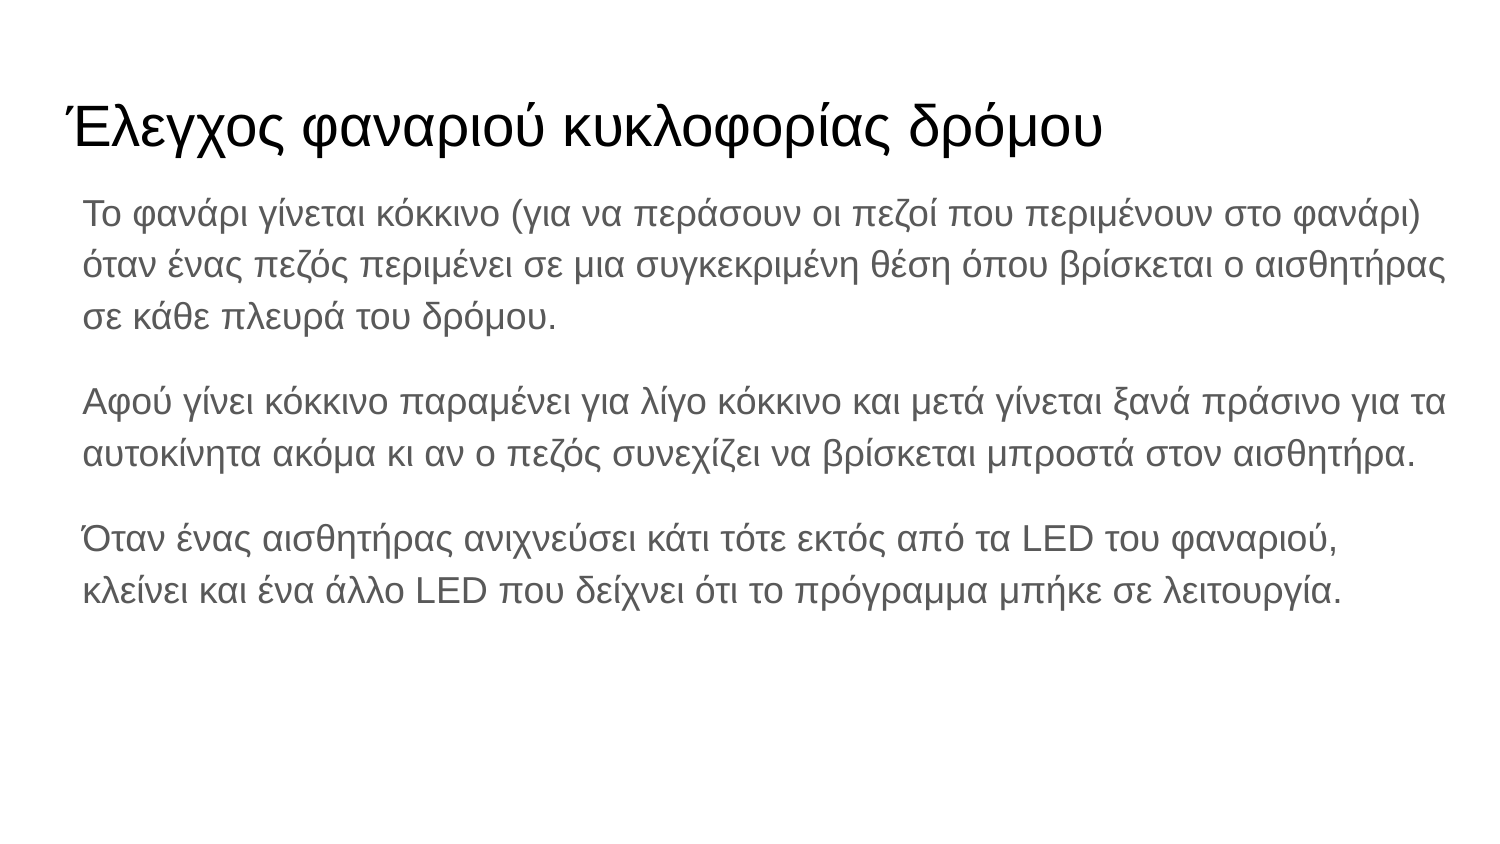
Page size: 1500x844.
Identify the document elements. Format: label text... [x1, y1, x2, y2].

list Το φανάρι γίνεται κόκκινο (για να περάσουν οι πεζοί που περιμένουν στο φανάρι) όταν ένας πεζός περιμένει σε μια συγκεκριμένη θέση όπου βρίσκεται ο αισθητήρας σε κάθε πλευρά του δρόμου. Αφού γίνει κόκκινο παραμένει για λίγο κόκκινο και μετά γίνεται ξανά πράσινο για τα αυτοκίνητα ακόμα κι αν ο πεζός συνεχίζει να βρίσκεται μπροστά στον αισθητήρα. Όταν ένας αισθητήρας ανιχνεύσει κάτι τότε εκτός από τα LED του φαναριού, κλείνει και ένα άλλο LED που δείχνει ότι το πρόγραμμα μπήκε σε λειτουργία. [67, 166, 1465, 728]
title Έλεγχος φαναριού κυκλοφορίας δρόμου [51, 72, 1449, 167]
